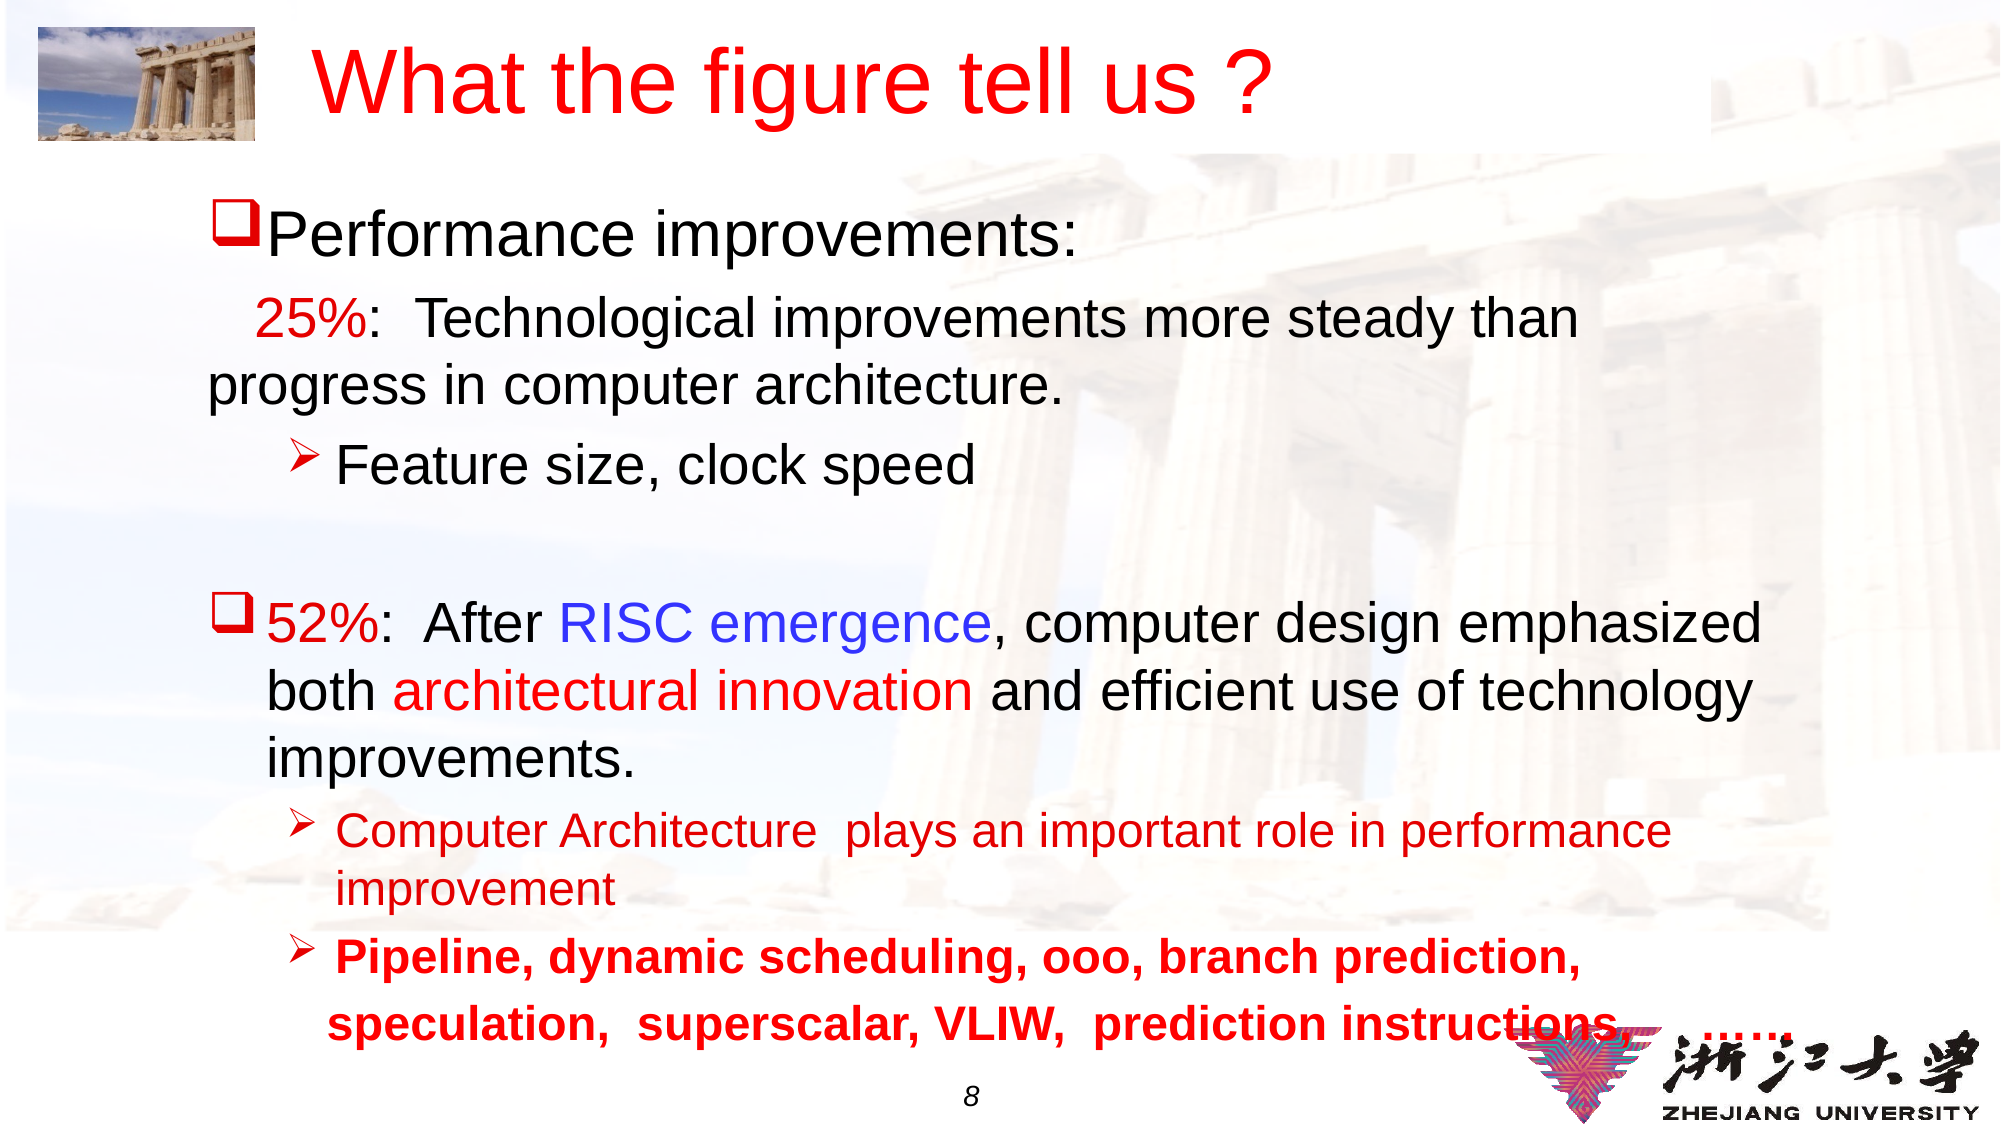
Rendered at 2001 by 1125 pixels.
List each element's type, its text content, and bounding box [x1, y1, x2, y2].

list Performance improvements: 25%: Technological improvements more steady than progress in computer architecture. Feature size, clock speed 52%: After RISC emergence, computer design emphasized both architectural innovation and efficient use of technology improvements. Computer Architecture plays an important role in performance improvement Pipeline, dynamic scheduling, ooo, branch prediction, speculation, superscalar, VLIW, prediction instructions, …… [192, 184, 1816, 1068]
title What the figure tell us ? [296, 0, 1712, 154]
picture [0, 0, 2001, 1125]
